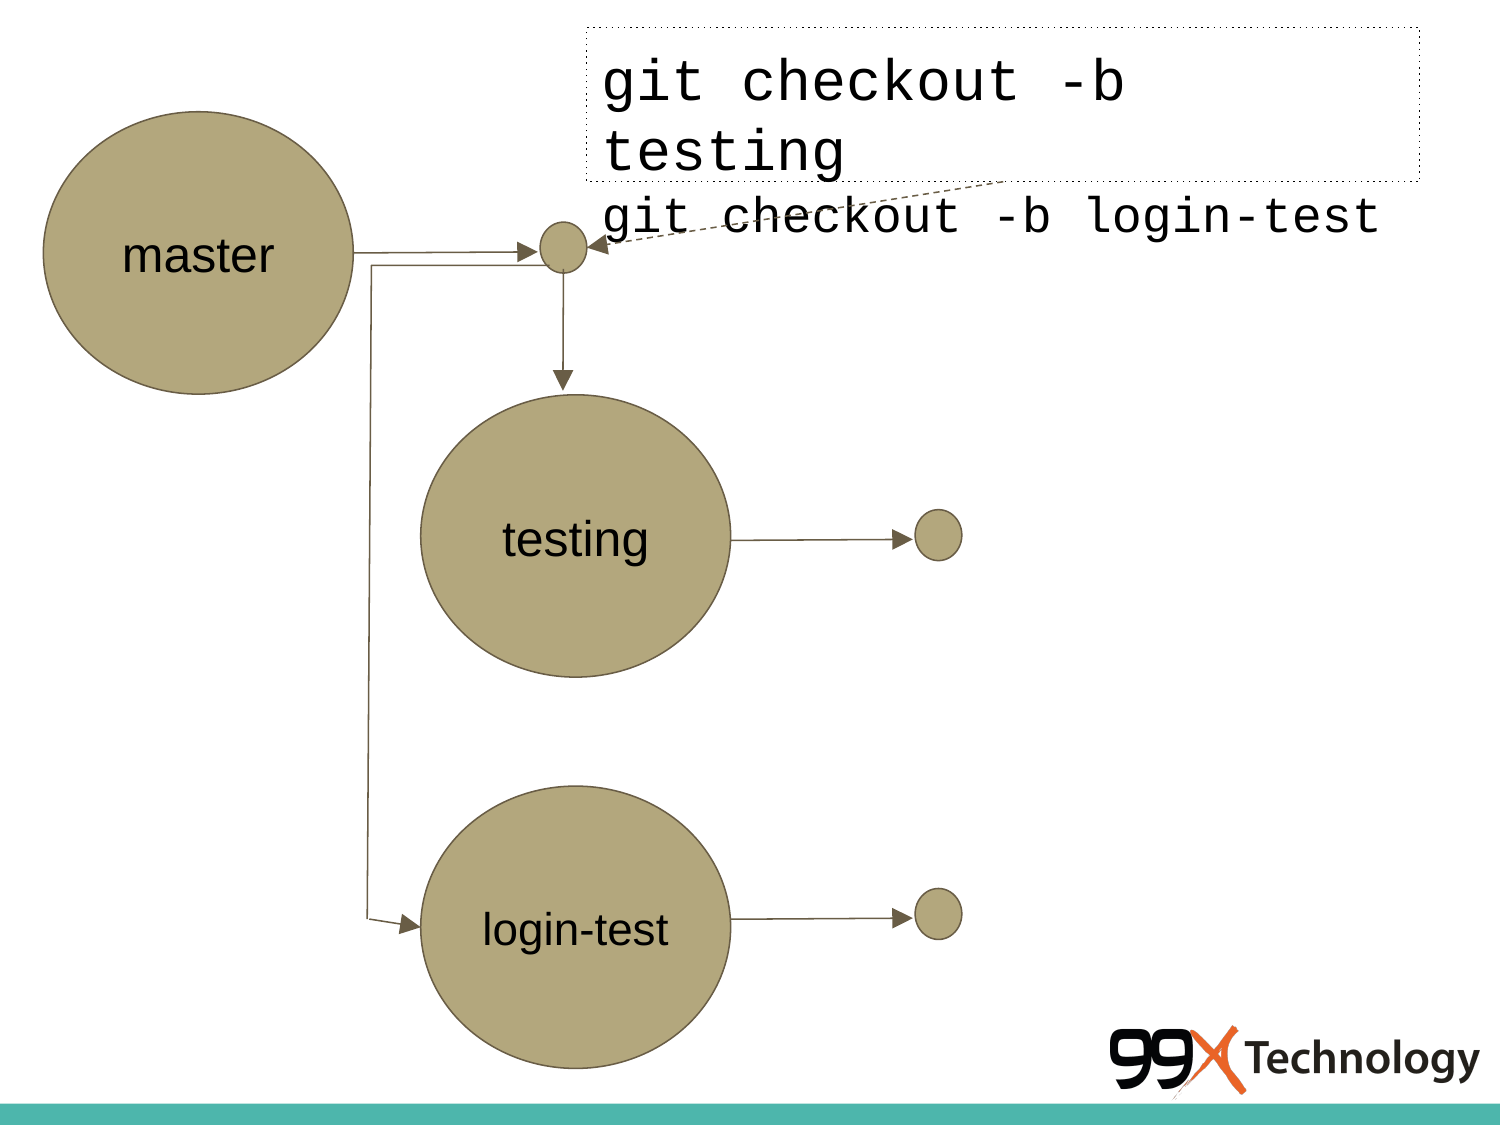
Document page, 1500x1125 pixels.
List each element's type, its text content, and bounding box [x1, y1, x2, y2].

text_box [915, 888, 962, 940]
text_box master [43, 111, 354, 395]
text_box login-test [421, 786, 731, 1069]
text_box git checkout -b testing git checkout -b login-test [586, 27, 1420, 182]
text_box [367, 265, 550, 919]
text_box [540, 222, 587, 273]
picture [1110, 1025, 1480, 1101]
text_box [369, 918, 421, 928]
text_box [915, 509, 962, 561]
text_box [586, 181, 1004, 248]
text_box testing [451, 394, 731, 678]
